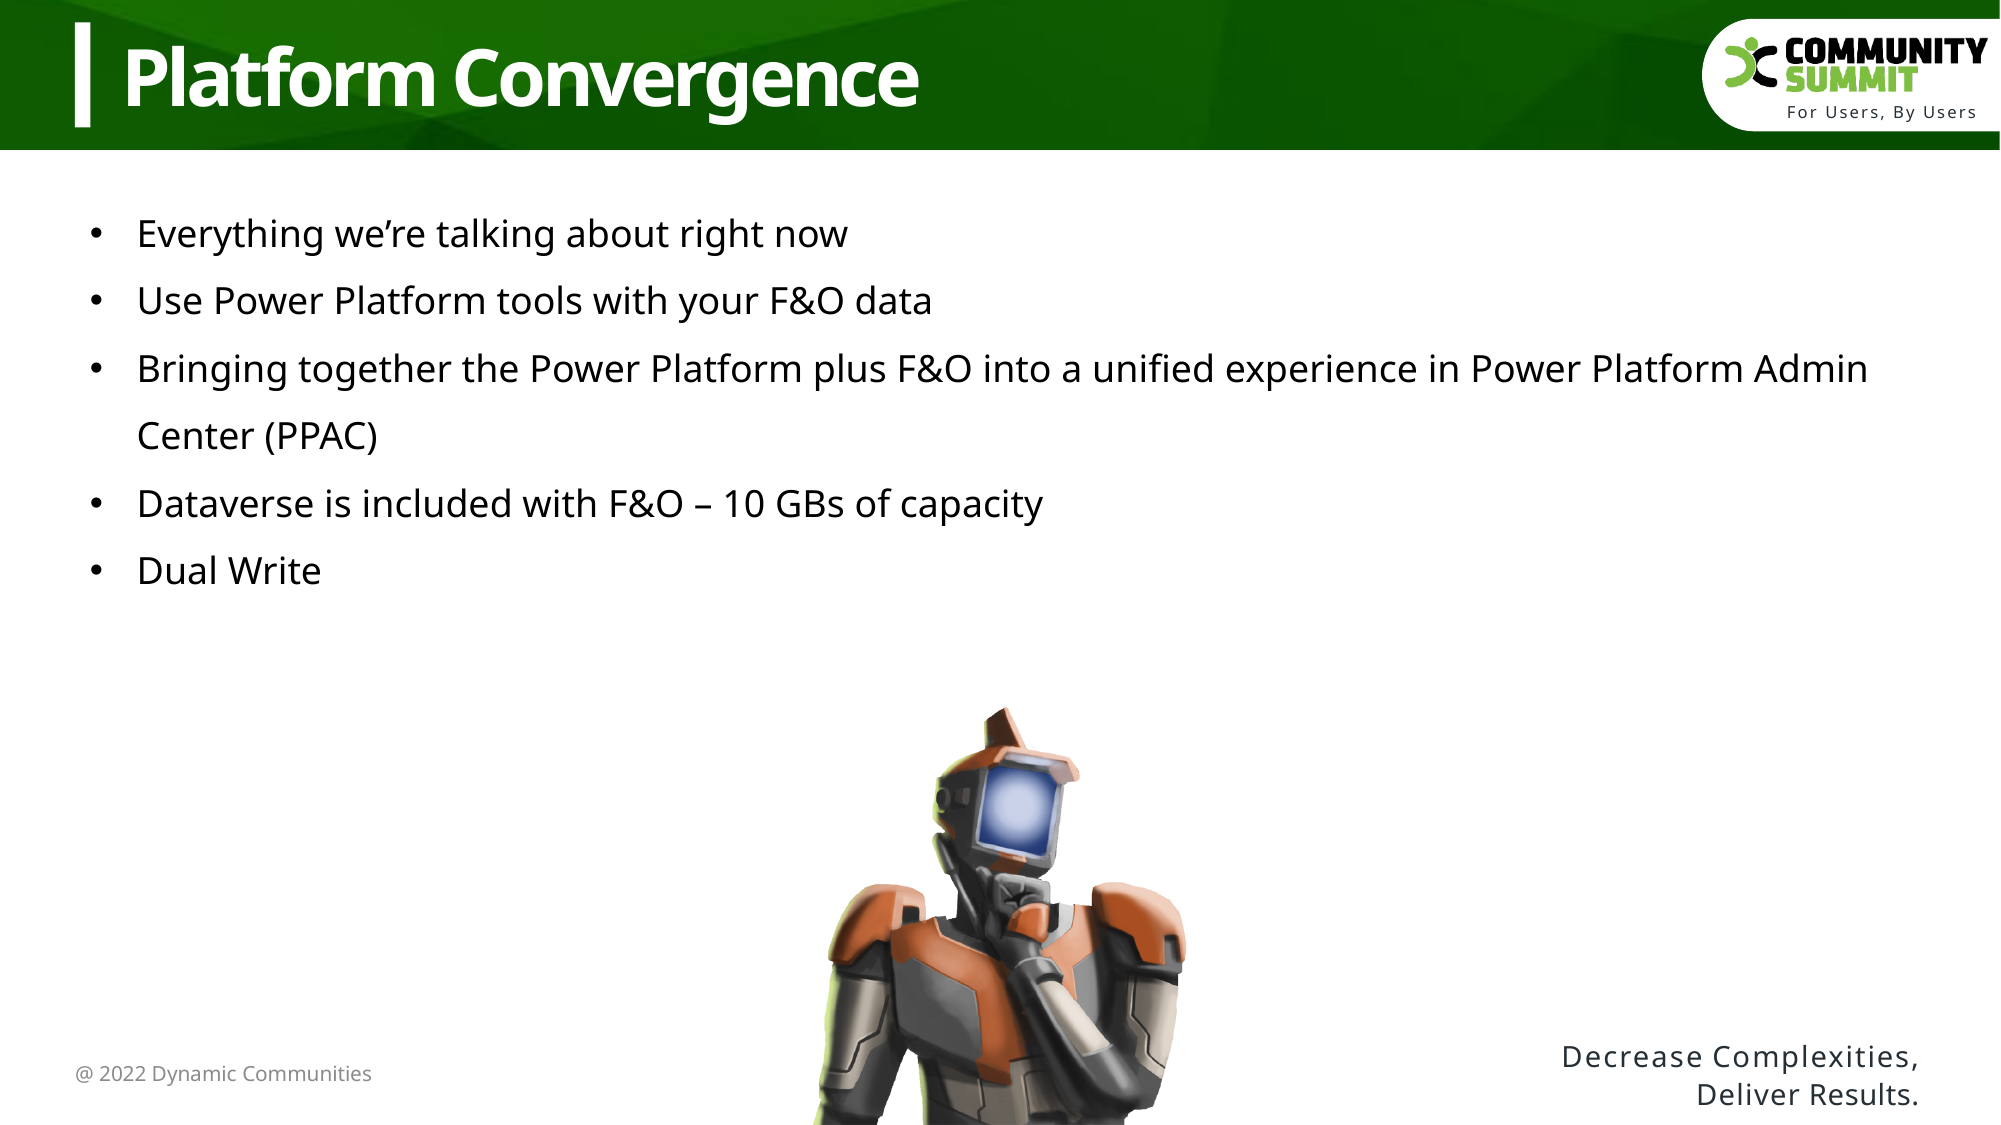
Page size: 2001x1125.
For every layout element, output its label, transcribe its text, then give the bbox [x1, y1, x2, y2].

picture [1725, 37, 1988, 92]
list Platform Convergence [121, 26, 1558, 124]
picture [744, 613, 1256, 1125]
picture [0, 0, 2000, 150]
list Everything we’re talking about right now Use Power Platform tools with your F&O data Bringing together the Power Platform plus F&O into a unified experience in Power Platform Admin Center (PPAC) Dataverse is included with F&O – 10 GBs of capacity Dual Write [75, 179, 1925, 1023]
